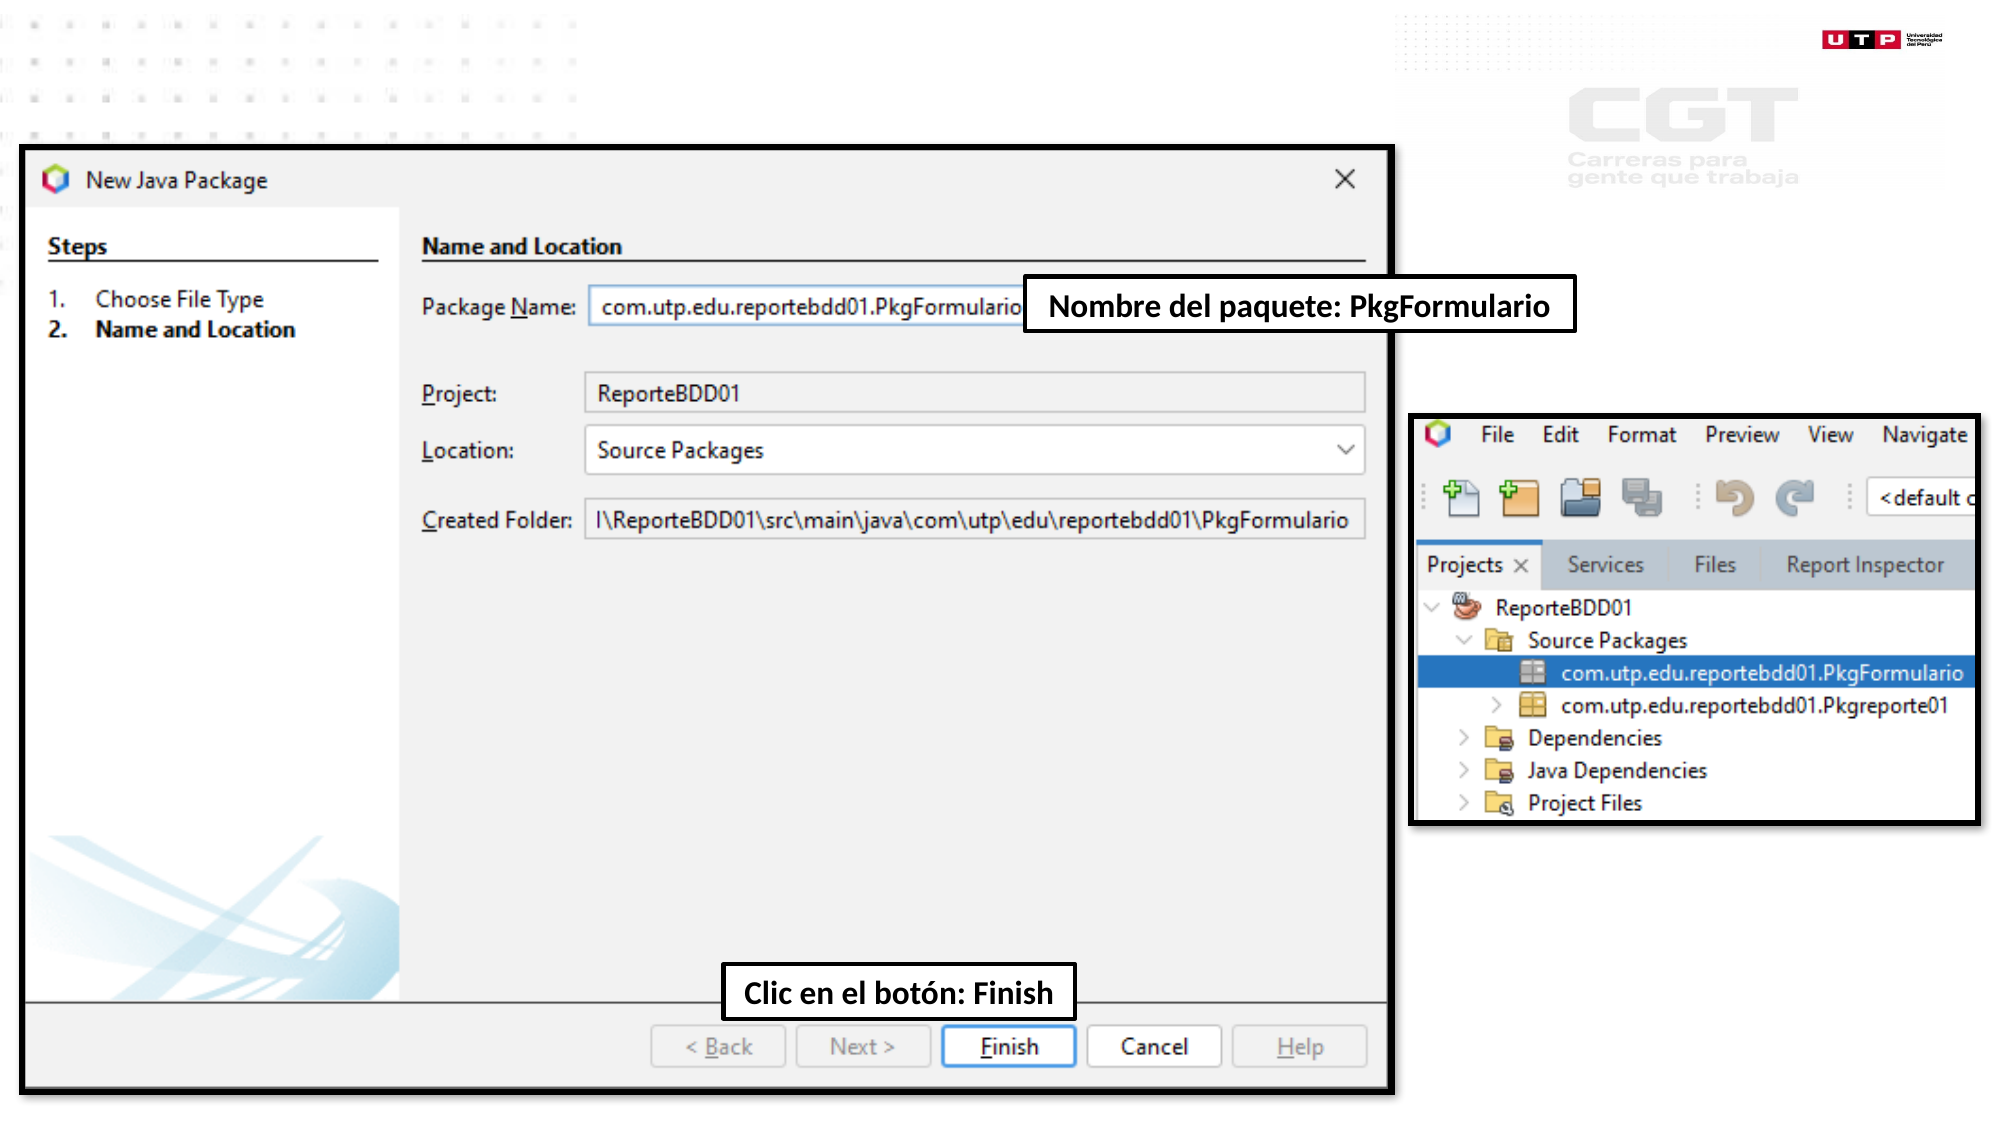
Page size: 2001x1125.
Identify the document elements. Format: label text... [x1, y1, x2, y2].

picture [1413, 419, 1976, 820]
picture [24, 149, 1389, 1090]
picture [151, 1095, 471, 1102]
picture [0, 14, 588, 625]
text_box Nombre del paquete: PkgFormulario [1393, 274, 1577, 333]
picture [1395, 14, 1945, 190]
